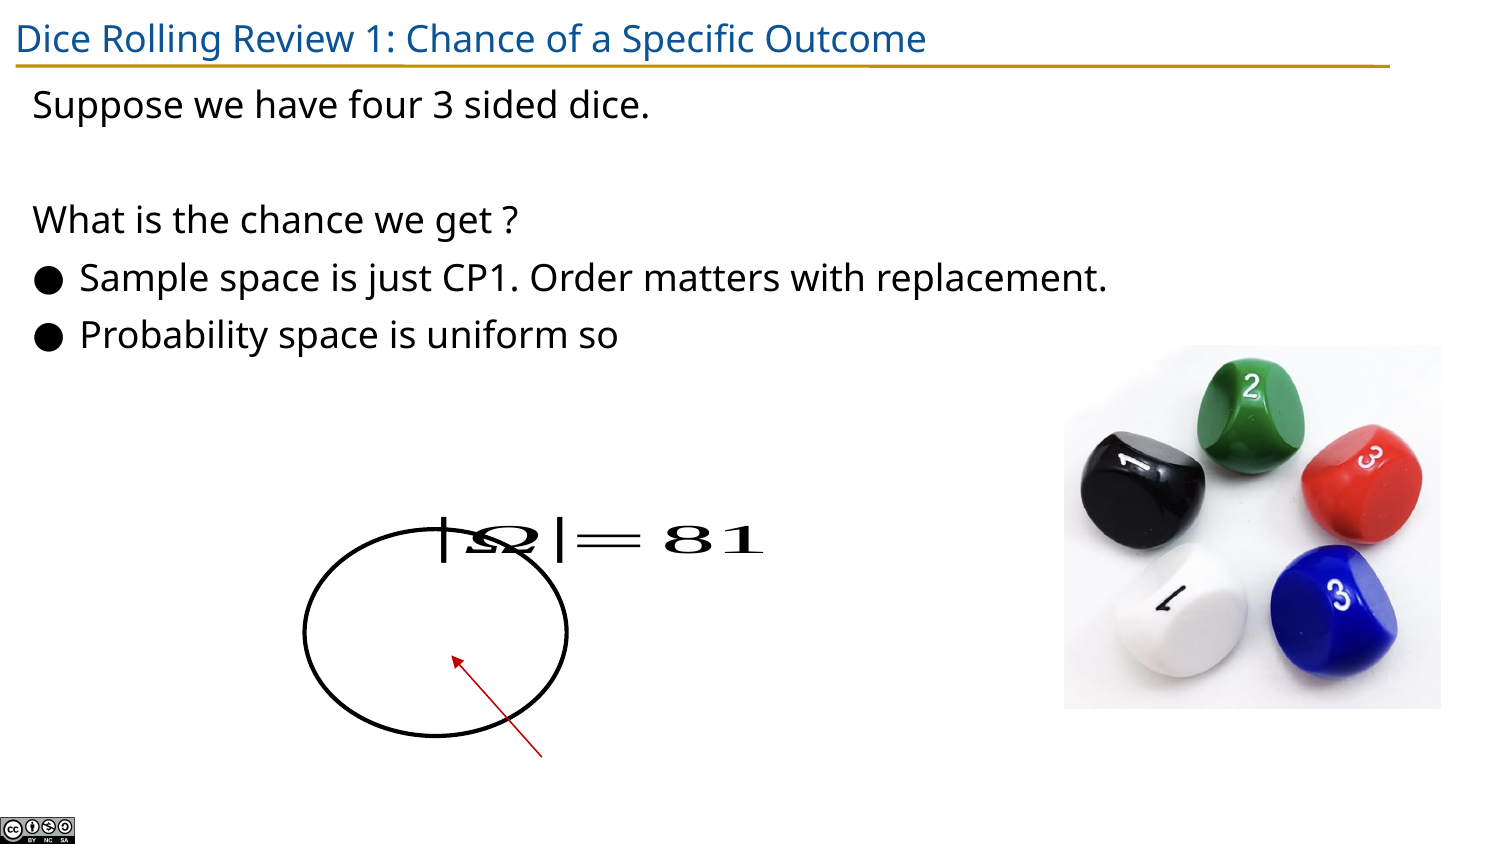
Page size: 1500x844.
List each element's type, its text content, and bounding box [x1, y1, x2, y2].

picture [1064, 345, 1442, 709]
title Dice Rolling Review 1: Chance of a Specific Outcome [0, 0, 1398, 65]
text_box [302, 527, 569, 739]
picture [0, 817, 75, 844]
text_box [451, 655, 543, 758]
